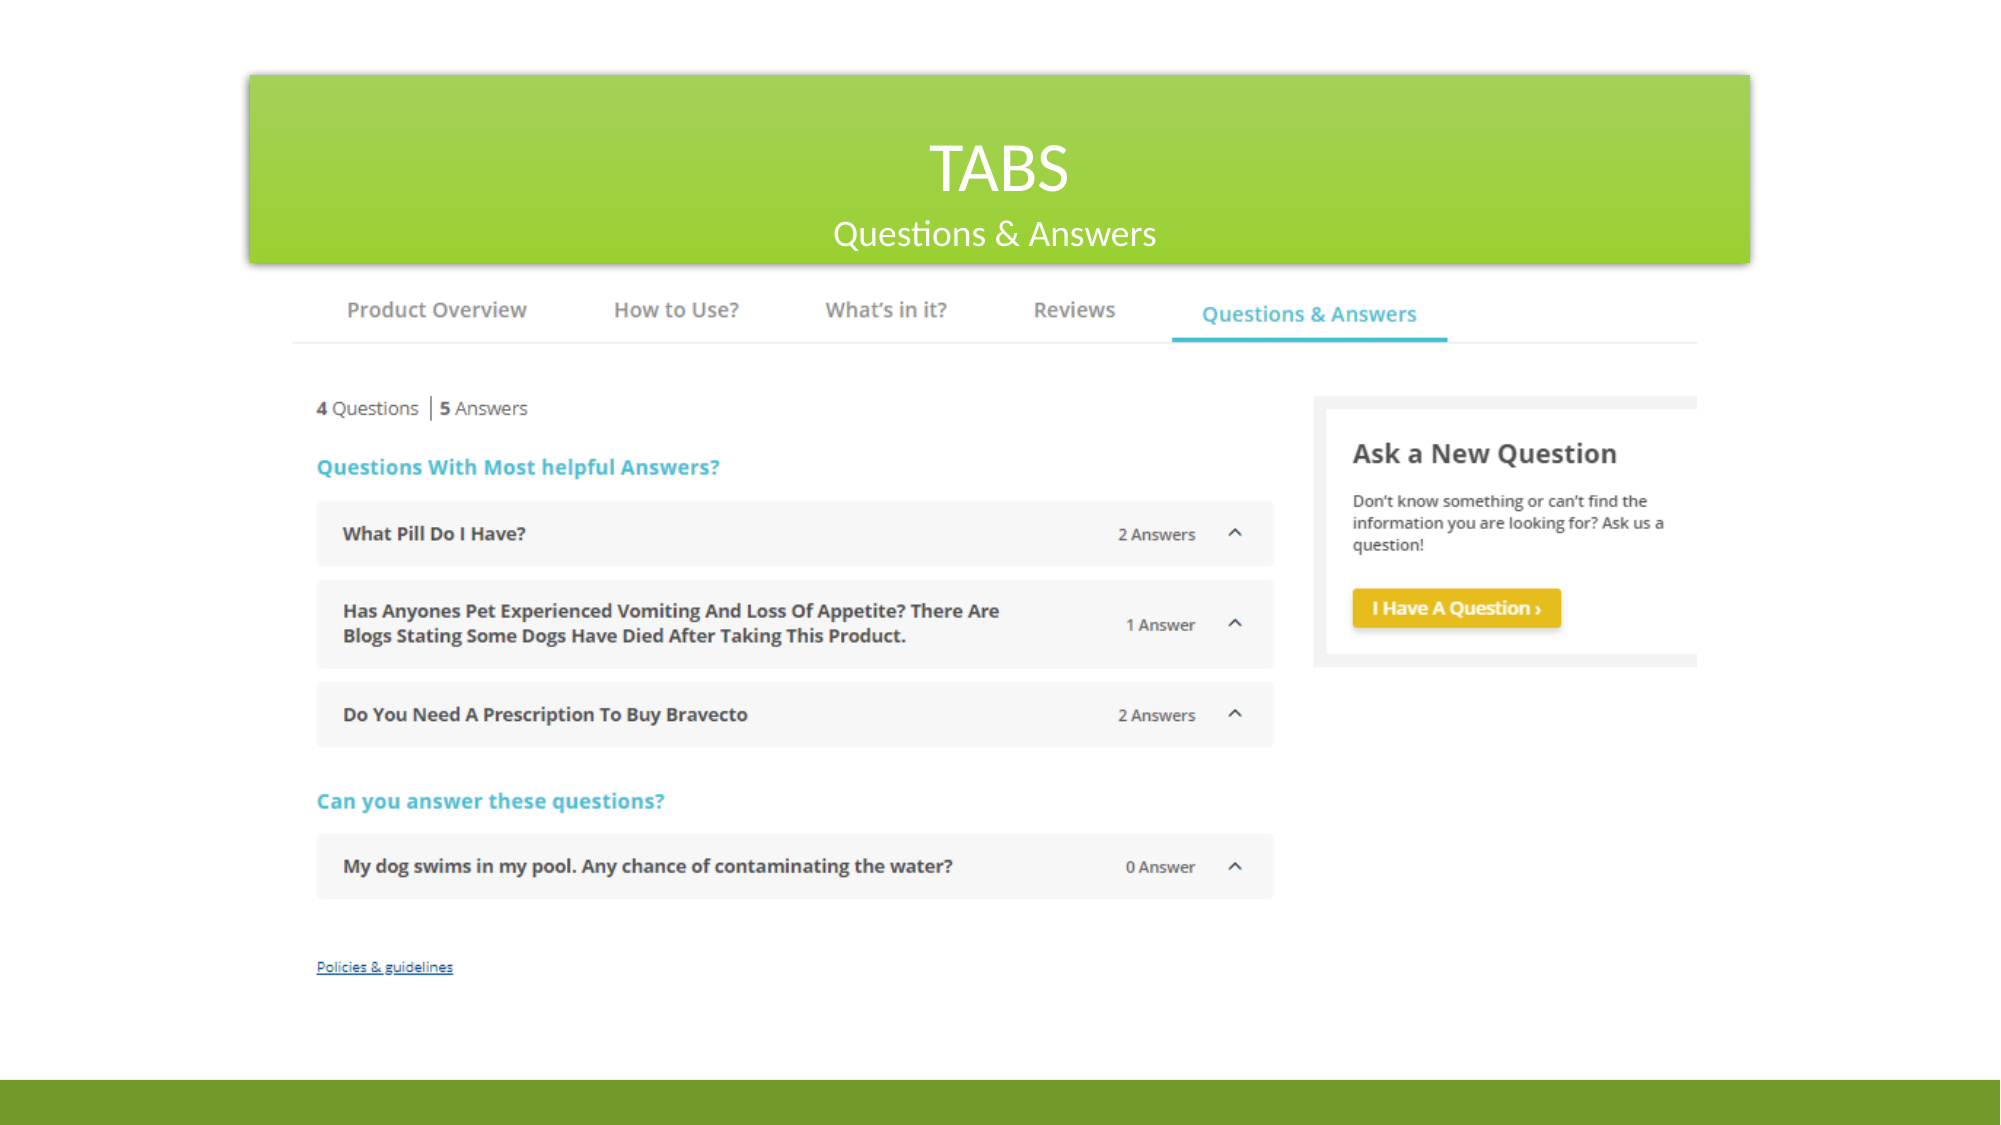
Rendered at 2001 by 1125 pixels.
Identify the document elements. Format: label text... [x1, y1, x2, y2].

text_box Questions & Answers [818, 201, 1285, 262]
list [292, 284, 1697, 1016]
title Tabs [249, 75, 1750, 263]
